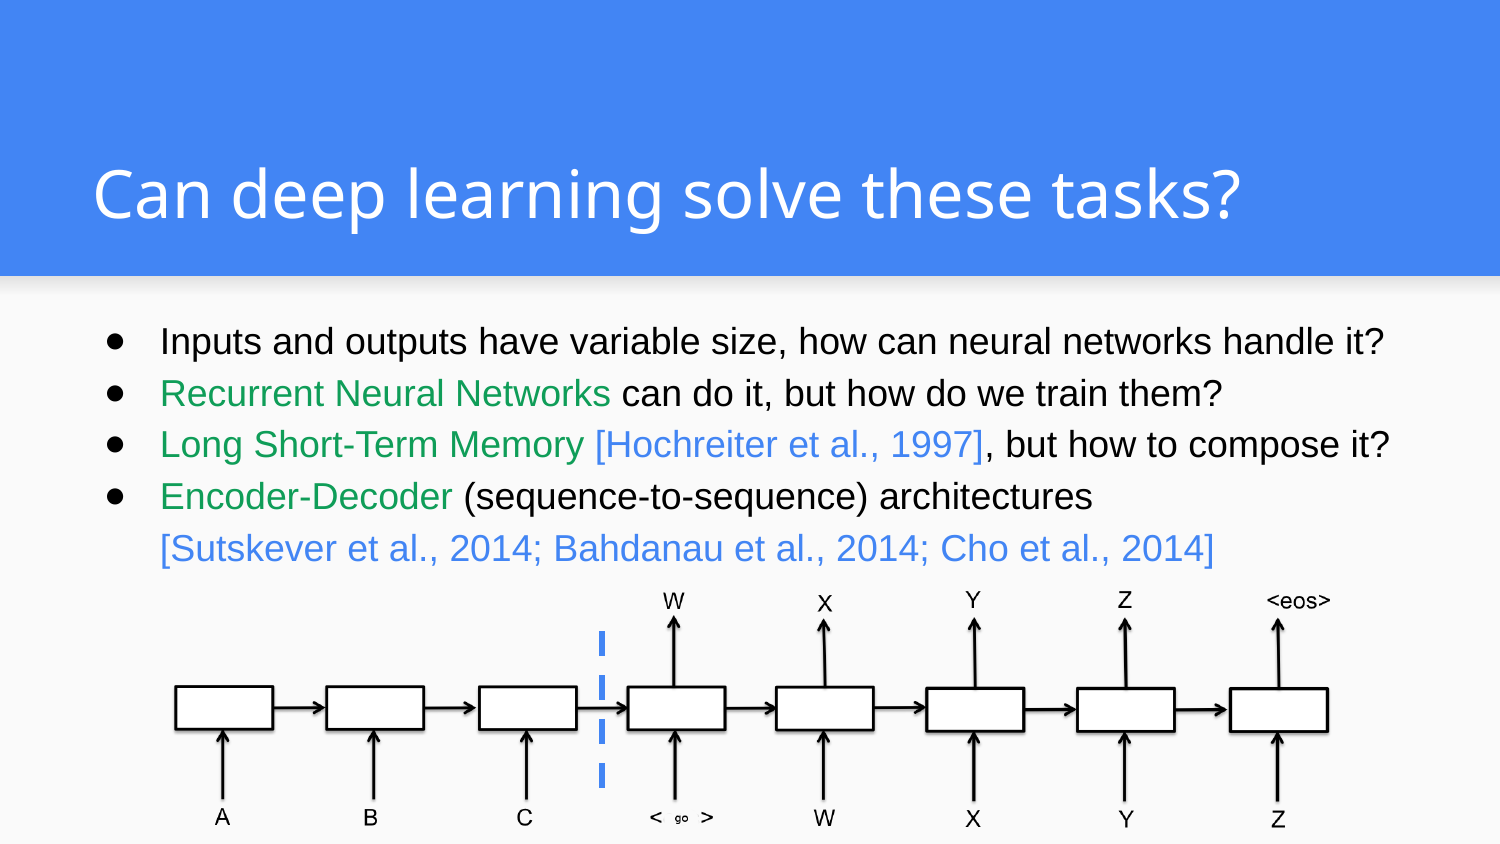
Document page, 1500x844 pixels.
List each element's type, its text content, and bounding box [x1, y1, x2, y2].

text_box Inputs and outputs have variable size, how can neural networks handle it? Recurrent Neural Networks can do it, but how do we train them? Long Short-Term Memory [Hochreiter et al., 1997], but how to compose it? Encoder-Decoder (sequence-to-sequence) architectures [Sutskever et al., 2014; Bahdanau et al., 2014; Cho et al., 2014] [70, 295, 1431, 754]
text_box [170, 579, 1334, 837]
title Can deep learning solve these tasks? [77, 121, 1427, 248]
